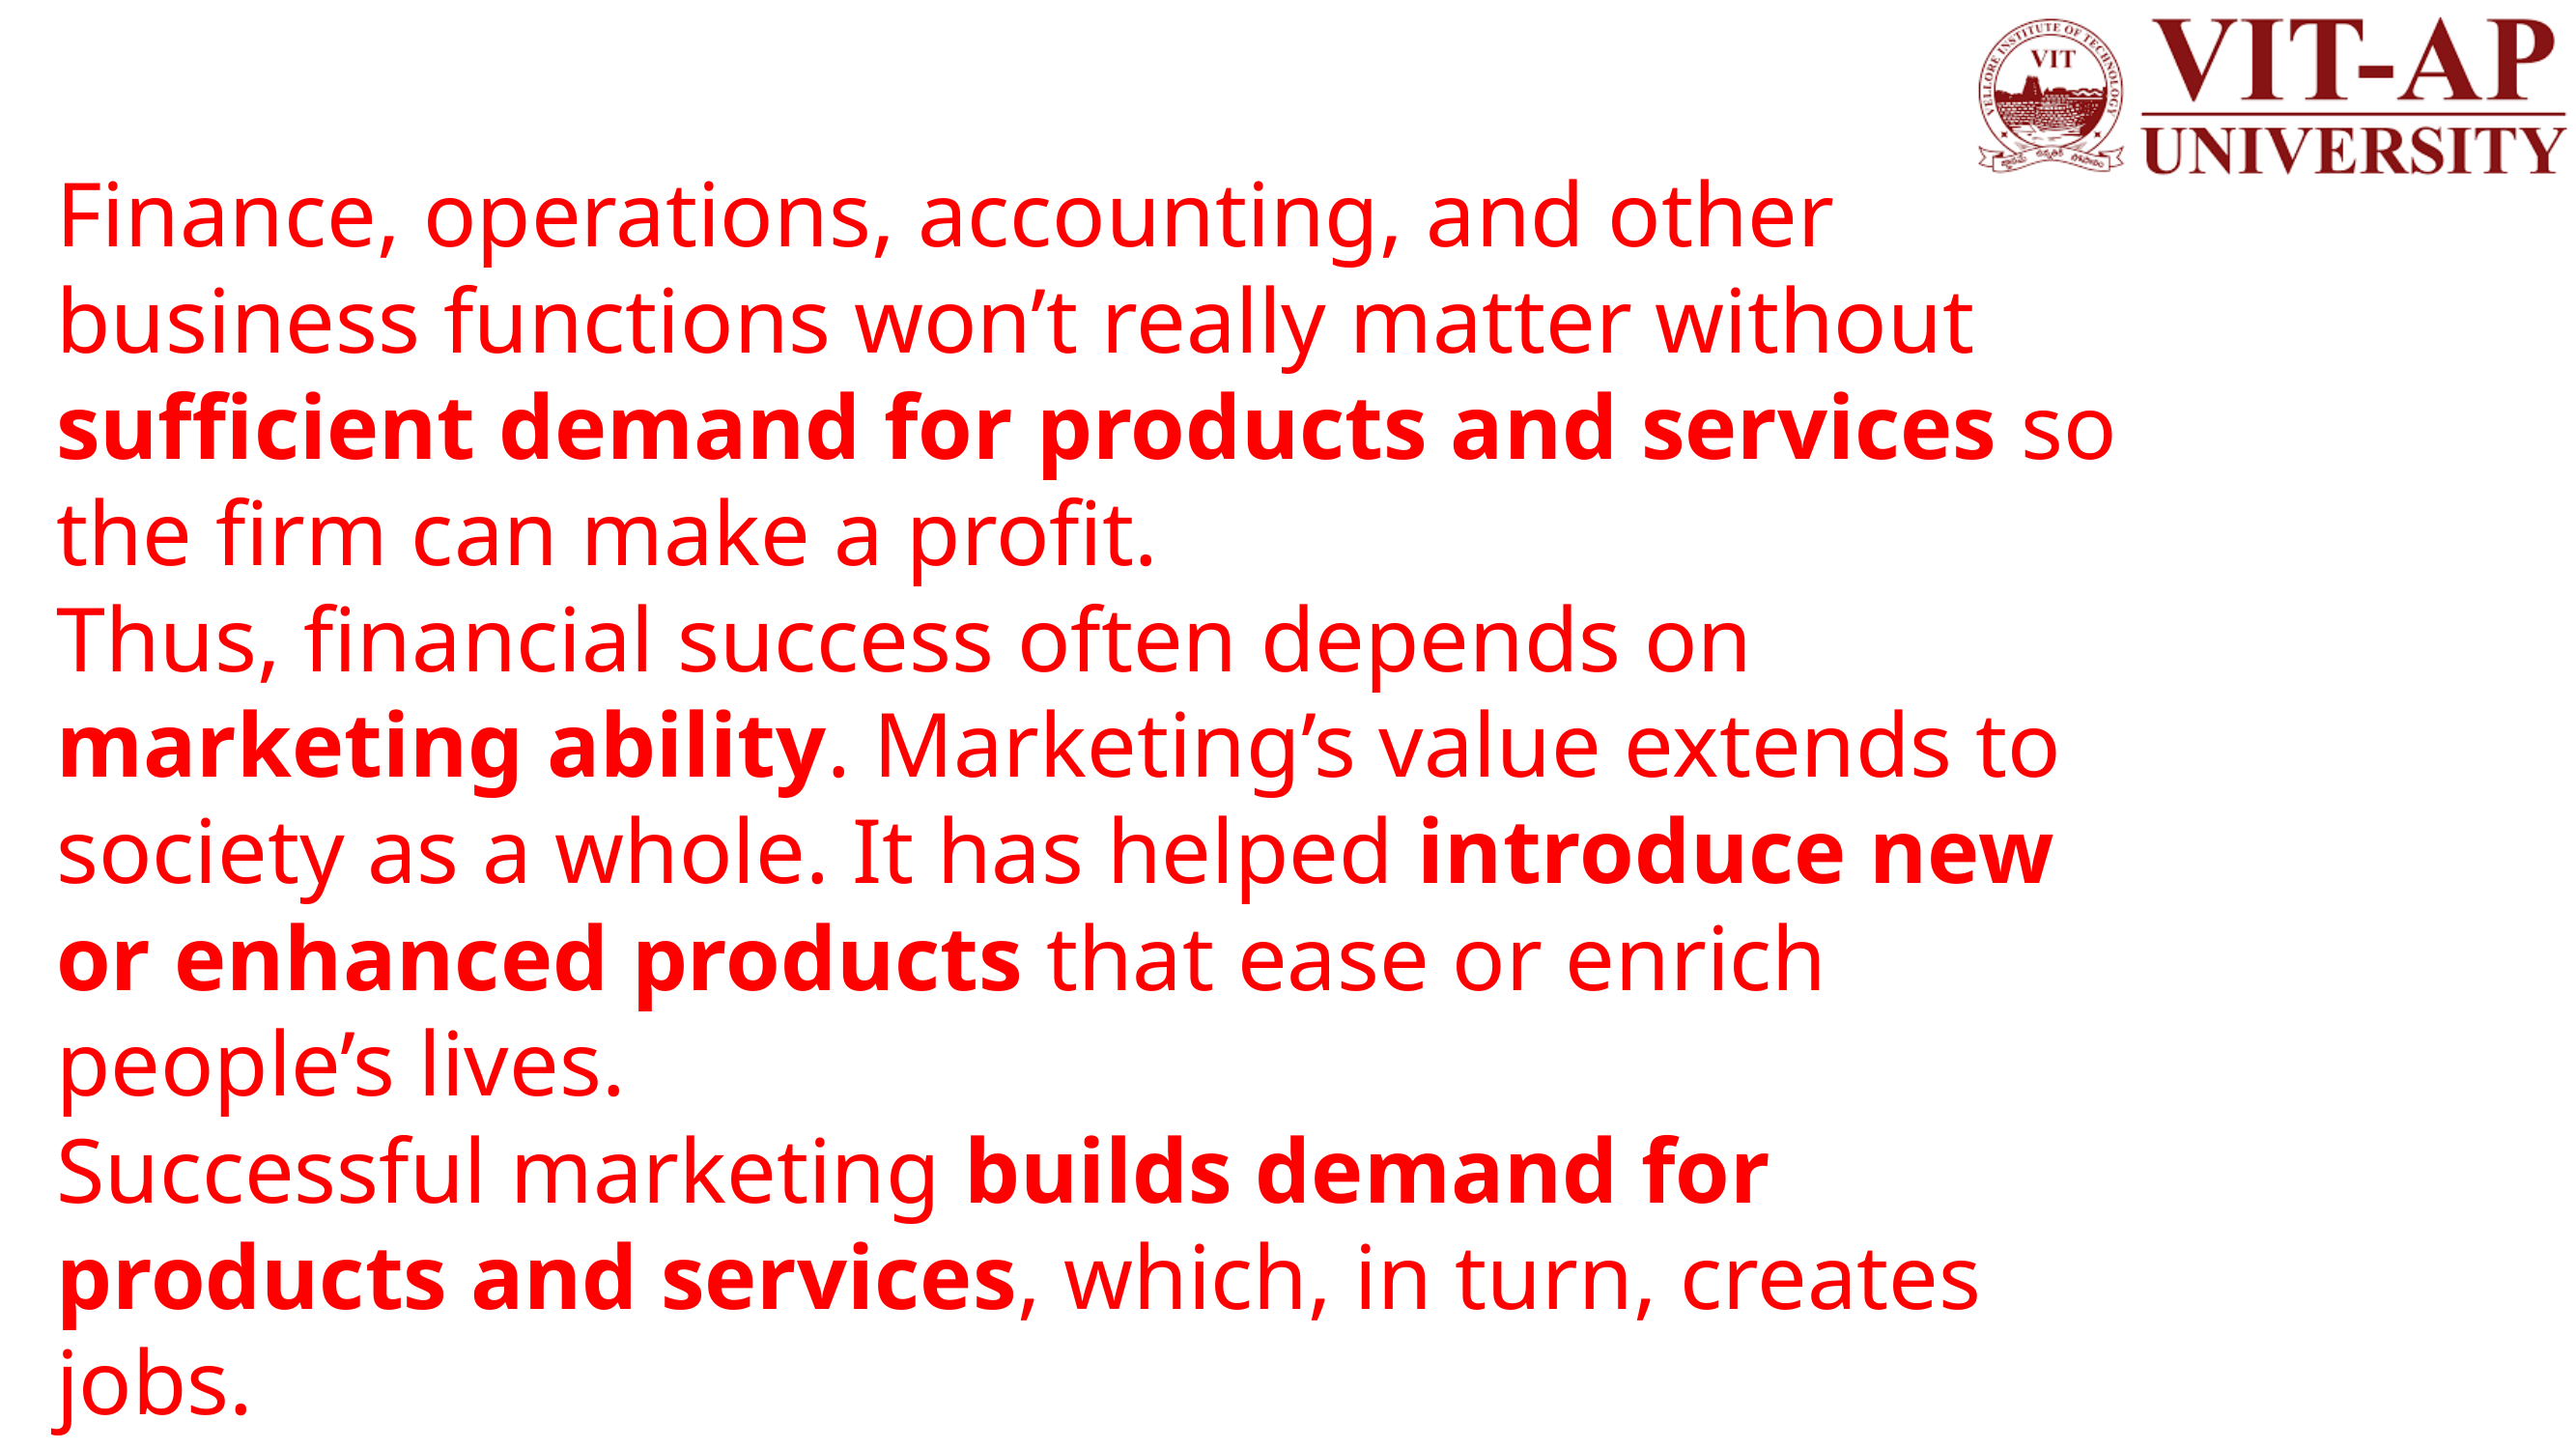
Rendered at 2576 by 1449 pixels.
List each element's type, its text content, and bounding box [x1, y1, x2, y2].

title Finance, operations, accounting, and other business functions won’t really matter without sufficient demand for products and services so the firm can make a profit. Thus, financial success often depends on marketing ability. Marketing’s value extends to society as a whole. It has helped introduce new or enhanced products that ease or enrich people’s lives. Successful marketing builds demand for products and services, which, in turn, creates jobs. By contributing to the bottom line, successful marketing also allows firms to more fully engage in socially responsible activities [56, 157, 2121, 1446]
picture [1966, 1, 2576, 190]
